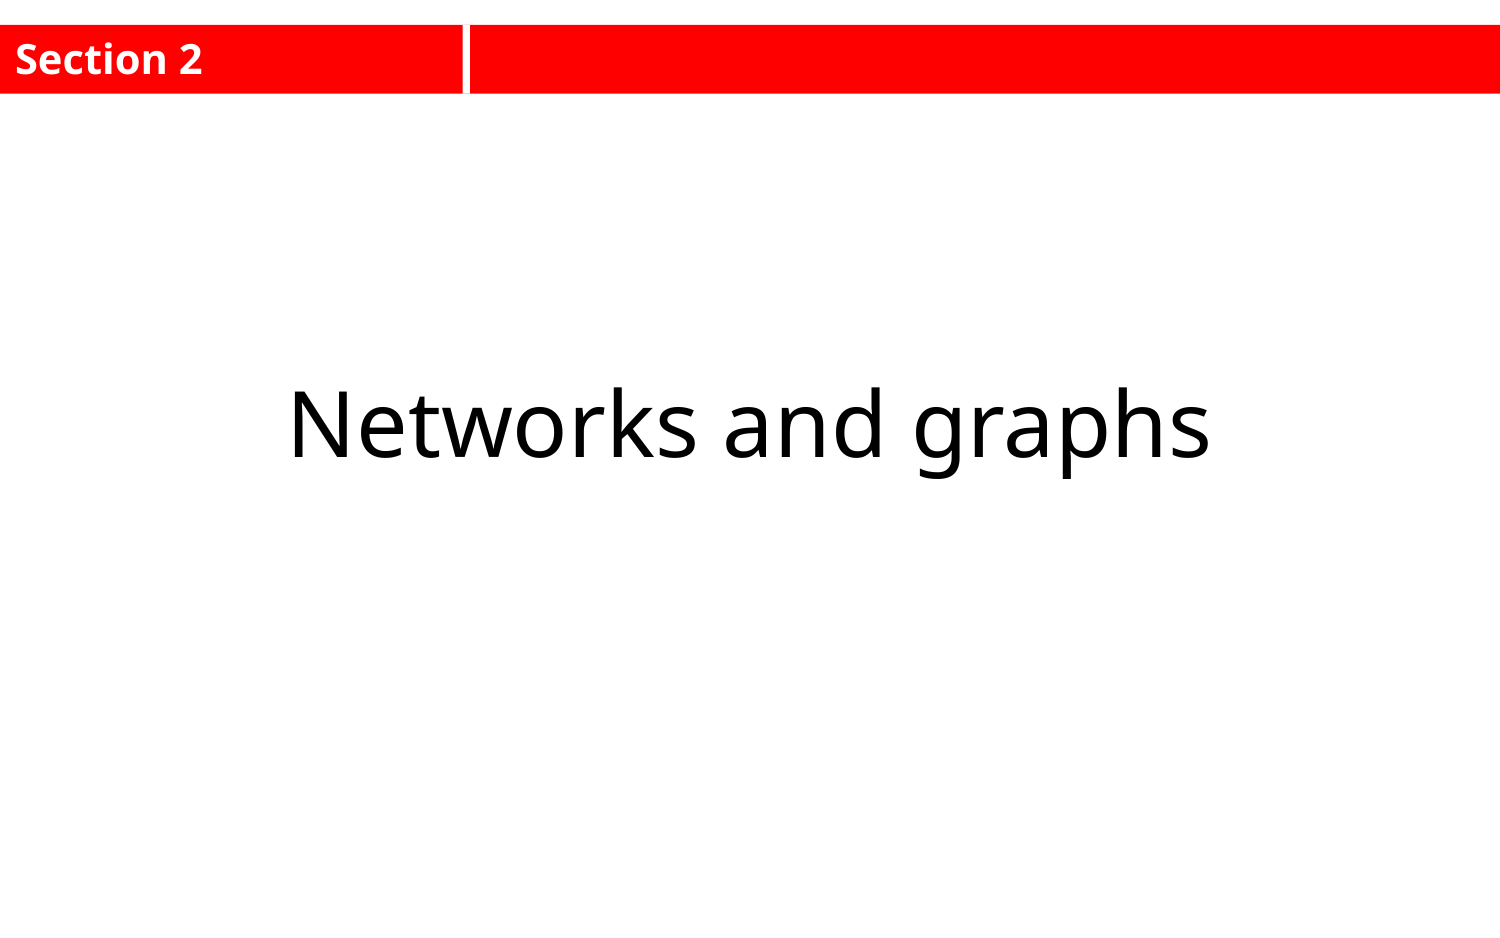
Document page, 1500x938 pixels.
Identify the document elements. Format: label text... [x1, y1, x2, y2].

text_box Section 2 [470, 24, 1500, 94]
text_box [462, 24, 470, 94]
text_box Networks and graphs [0, 358, 1500, 594]
text_box Section 2 [0, 24, 462, 94]
